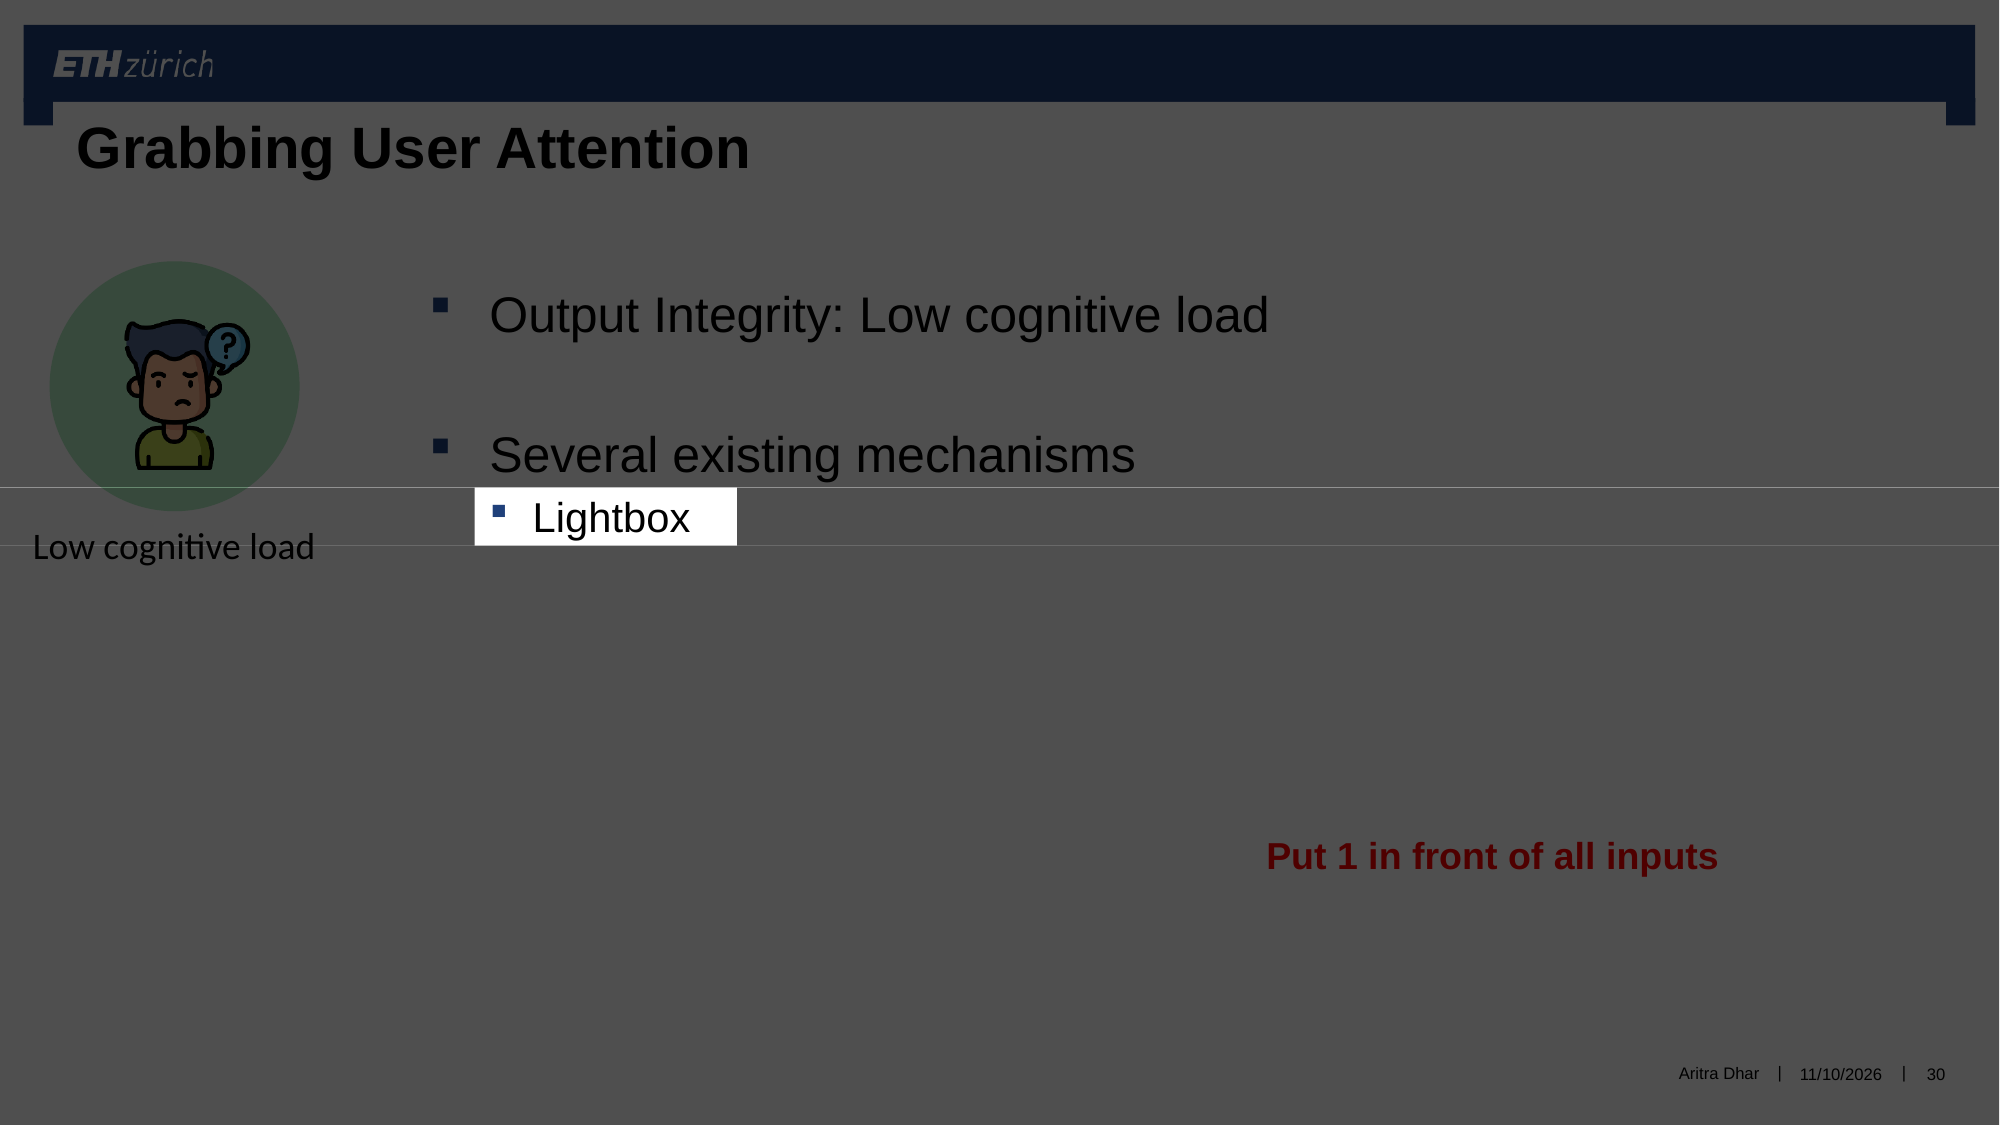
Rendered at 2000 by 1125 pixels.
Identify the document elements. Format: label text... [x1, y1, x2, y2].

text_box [49, 260, 300, 512]
list Output Integrity: Low cognitive load Several existing mechanisms Lightbox [477, 490, 735, 544]
text_box [735, 485, 2000, 548]
text_box [0, 0, 2000, 490]
text_box [0, 485, 477, 548]
text_box [0, 544, 2000, 1125]
